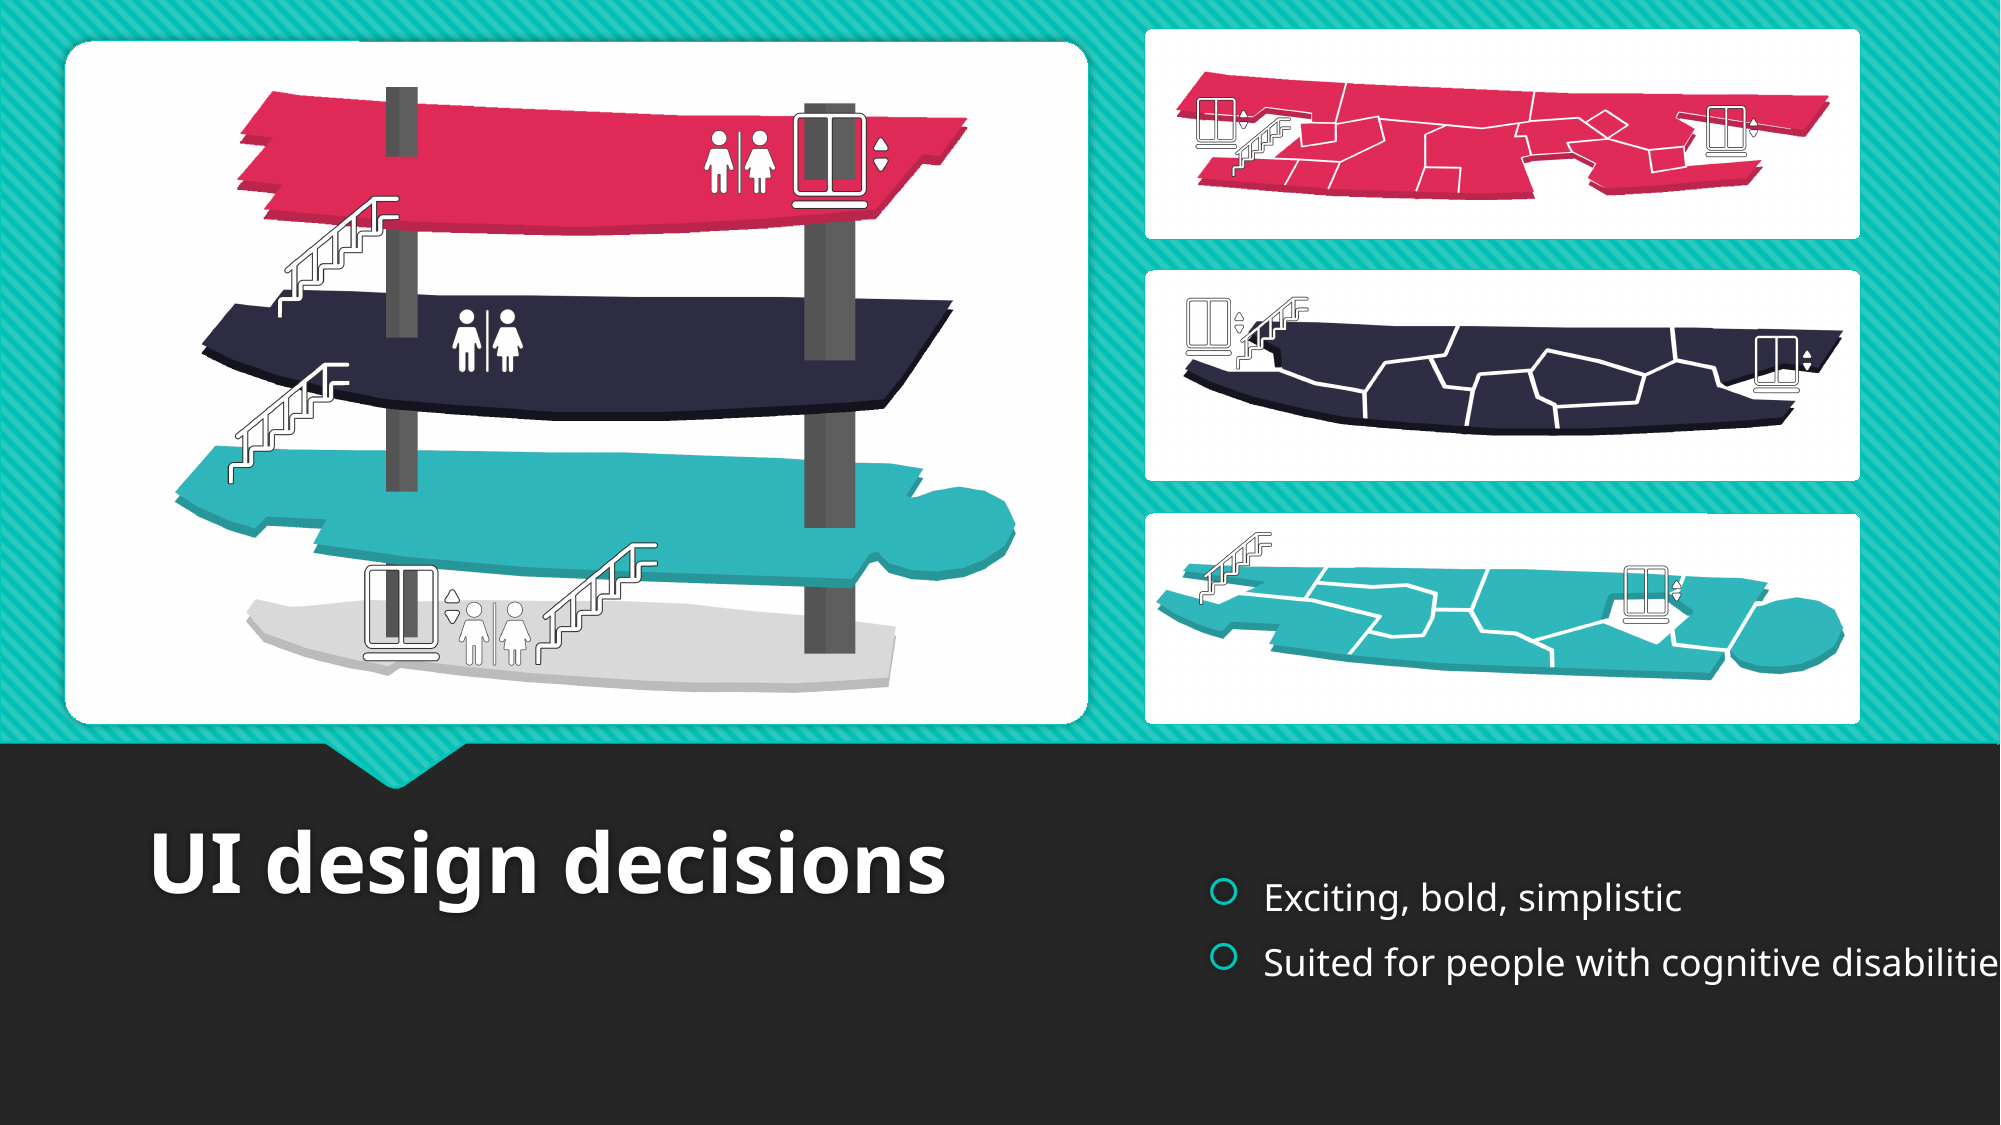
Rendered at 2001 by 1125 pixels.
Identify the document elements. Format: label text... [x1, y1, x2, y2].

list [64, 40, 1089, 725]
text_box [0, 0, 2000, 742]
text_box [0, 742, 2000, 1125]
picture [1143, 269, 1862, 482]
picture [1143, 27, 1862, 240]
picture [1143, 512, 1862, 725]
text_box Exciting, bold, simplistic Suited for people with cognitive disabilities [1192, 662, 2000, 742]
